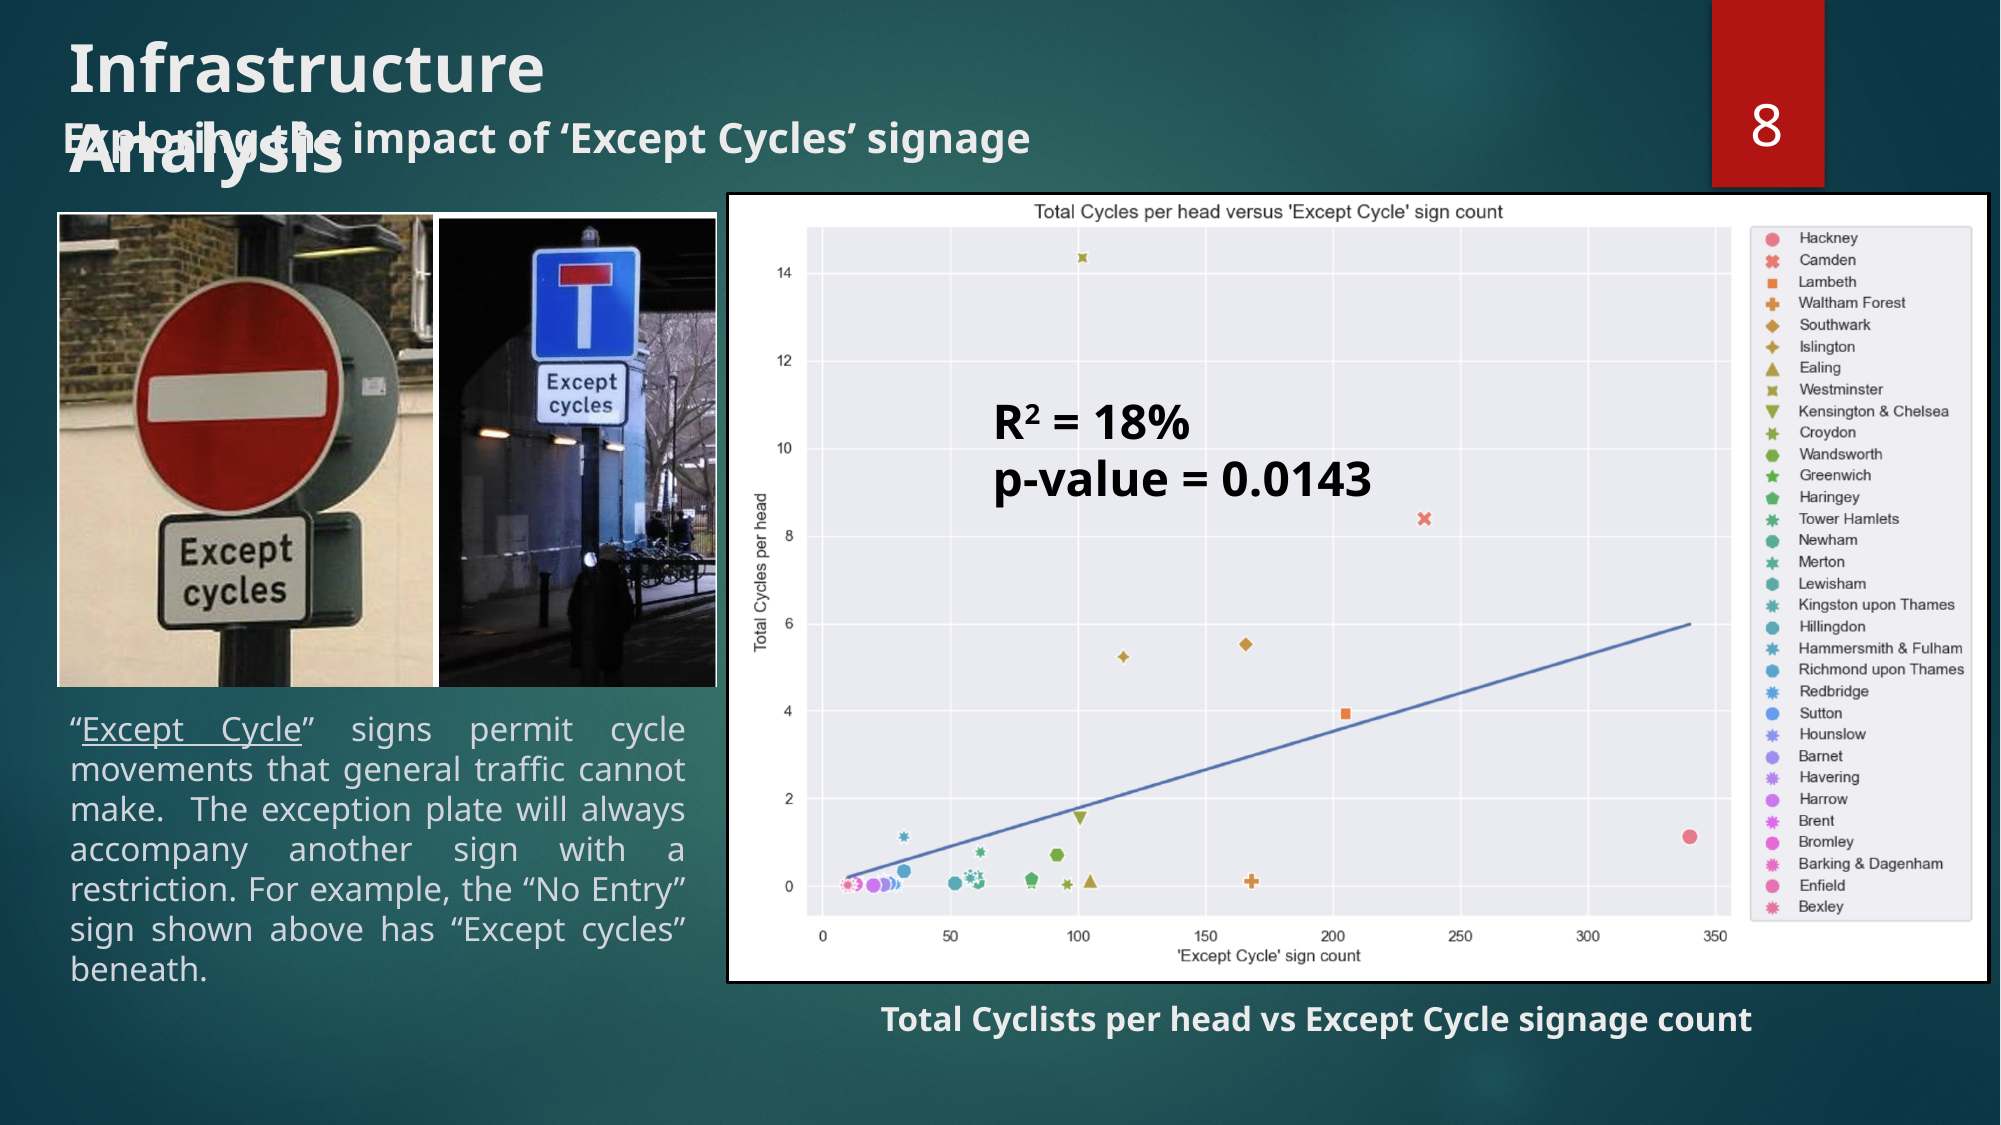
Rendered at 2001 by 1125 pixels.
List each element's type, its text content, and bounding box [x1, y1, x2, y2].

picture [0, 0, 2001, 1125]
text_box Exploring the impact of ‘Except Cycles’ signage [46, 103, 1713, 211]
picture [728, 194, 1988, 982]
text_box “Except Cycle” signs permit cycle movements that general traffic cannot make. The exception plate will always accompany another sign with a restriction. For example, the “No Entry” sign shown above has “Except cycles” beneath. [54, 700, 702, 996]
title Infrastructure Analysis [54, 17, 832, 125]
text_box Total Cyclists per head vs Except Cycle signage count [865, 991, 1914, 1084]
slide_number ‹#› [1698, 48, 1836, 175]
